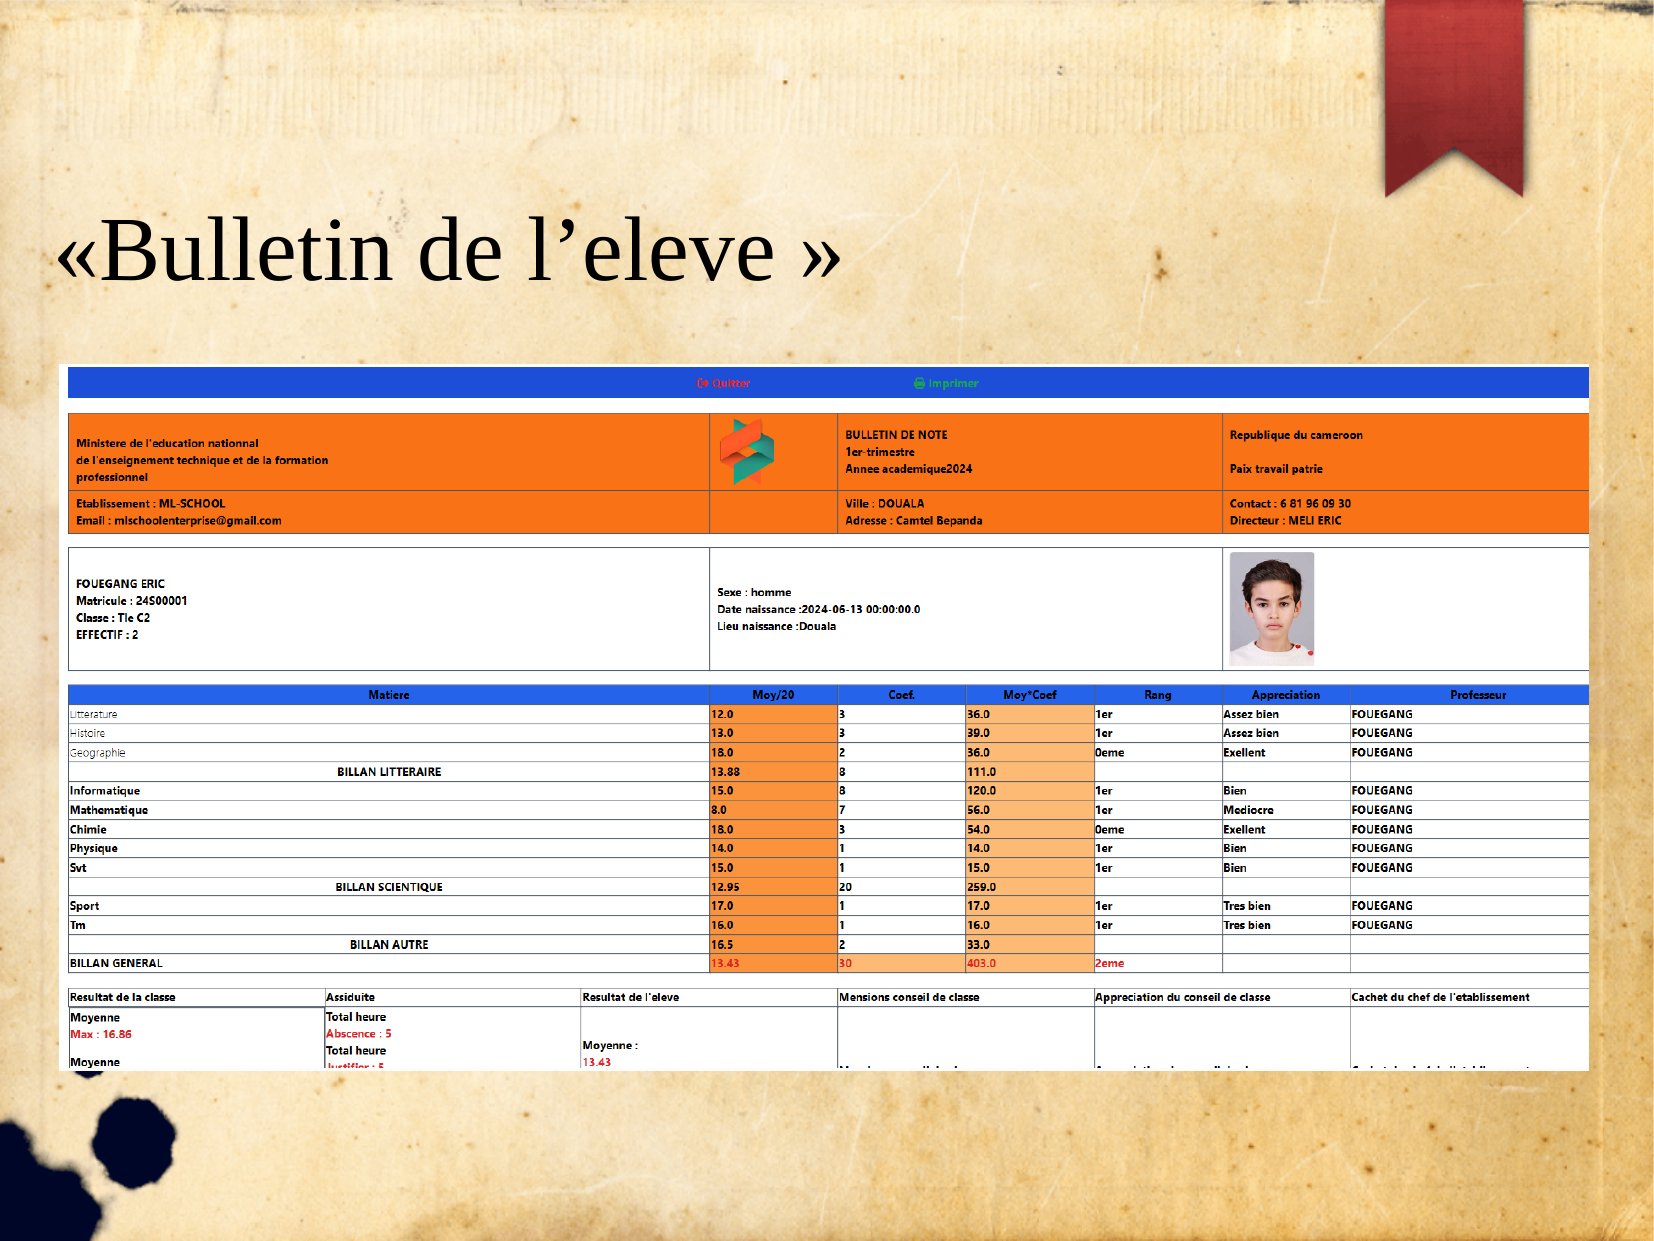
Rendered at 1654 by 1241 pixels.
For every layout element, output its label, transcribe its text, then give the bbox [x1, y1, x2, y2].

picture [0, 0, 1654, 1241]
title «Bulletin de l’eleve » [53, 147, 1359, 355]
